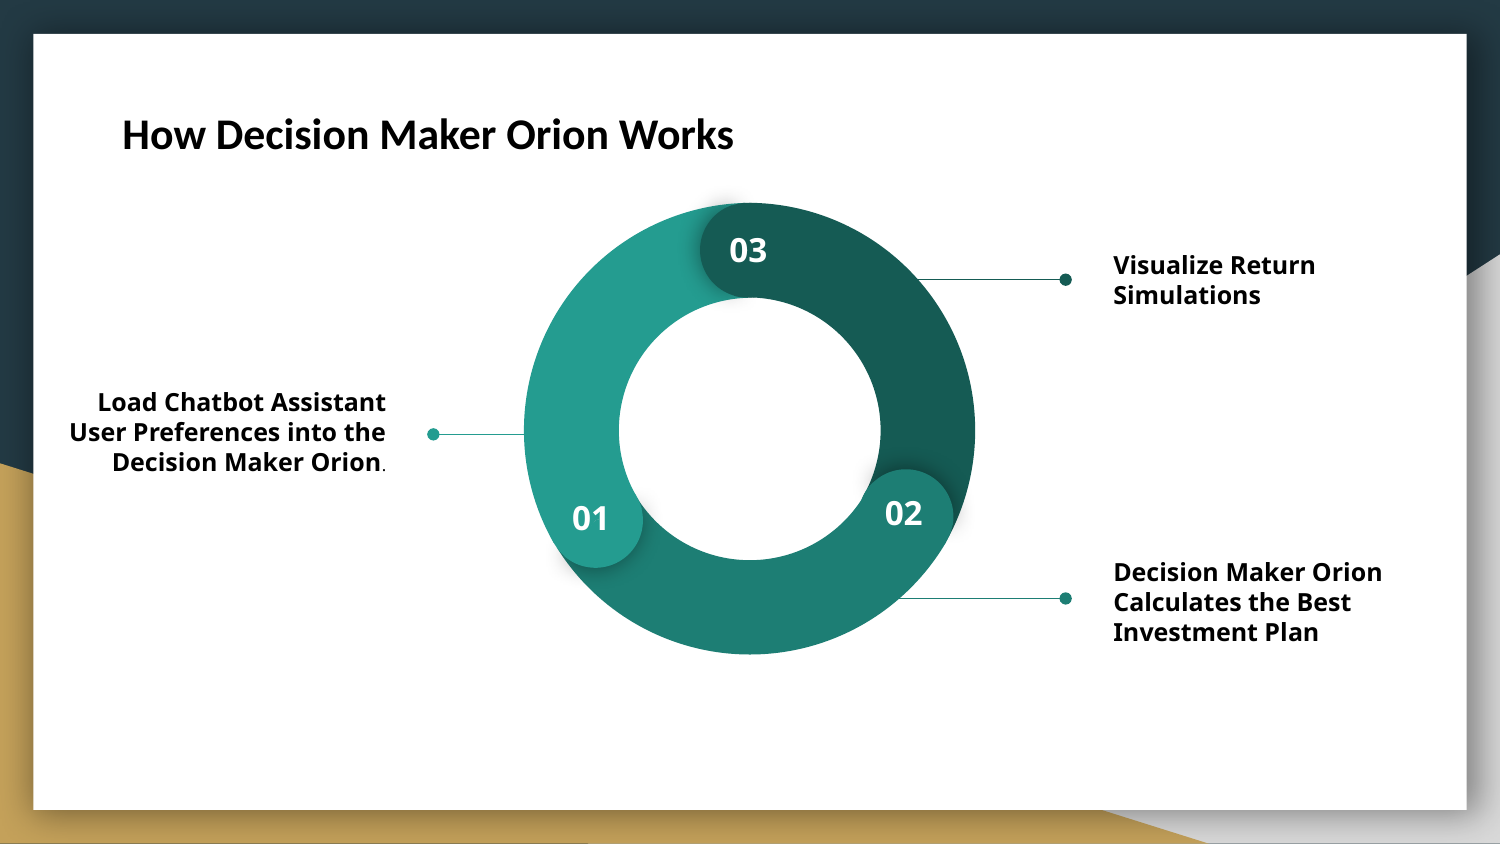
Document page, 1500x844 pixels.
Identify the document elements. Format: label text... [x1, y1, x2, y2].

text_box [52, 325, 431, 538]
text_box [1067, 495, 1448, 708]
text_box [436, 119, 1063, 742]
text_box How Decision Maker Orion Works [107, 90, 887, 174]
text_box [1067, 173, 1448, 386]
